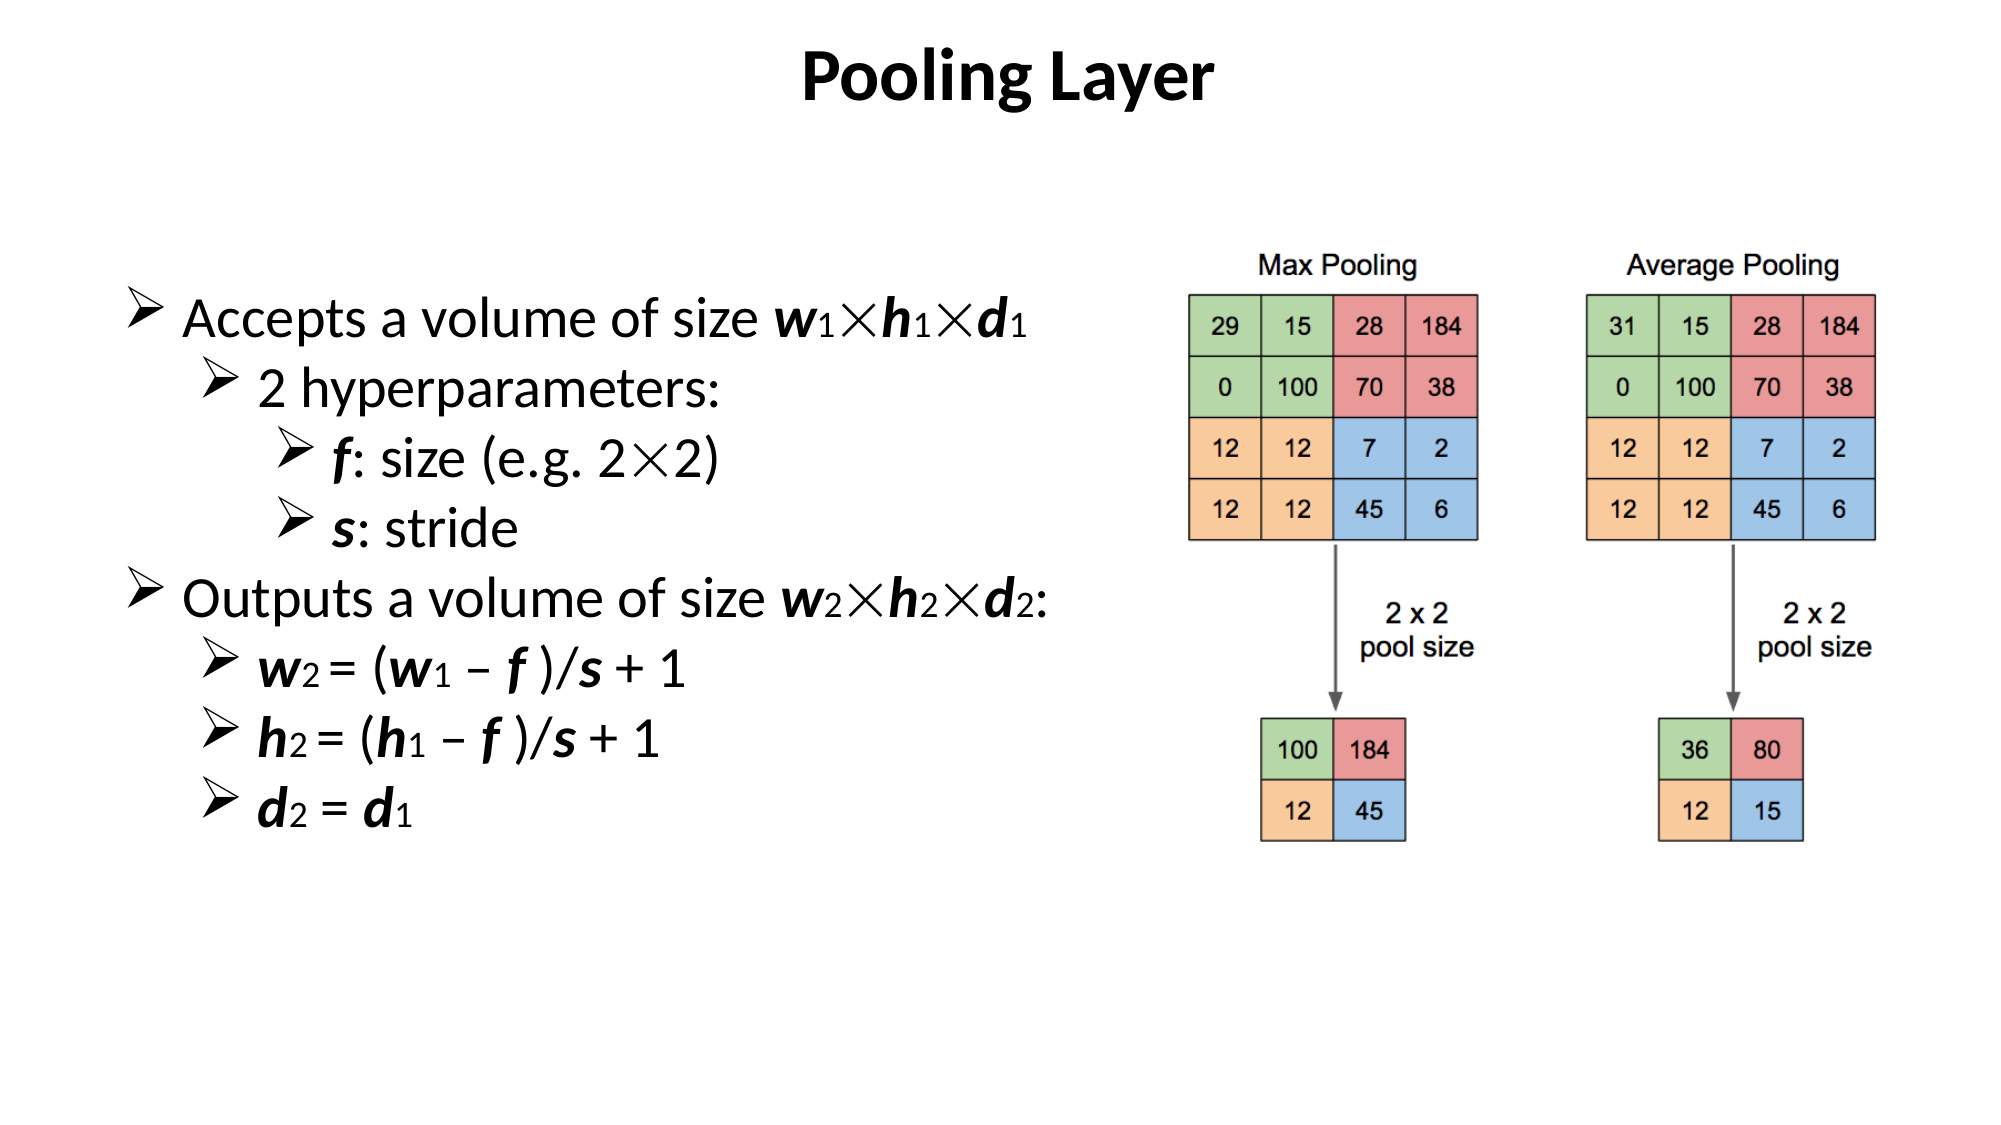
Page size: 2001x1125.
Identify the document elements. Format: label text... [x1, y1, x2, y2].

text_box Accepts a volume of size w1h1d1 2 hyperparameters: f: size (e.g. 22) s: stride Outputs a volume of size w2h2d2: w2 = (w1 – f )/s + 1 h2 = (h1 – f )/s + 1 d2 = d1 [108, 272, 1177, 847]
picture [1177, 234, 1887, 853]
text_box Pooling Layer [422, 18, 1596, 123]
